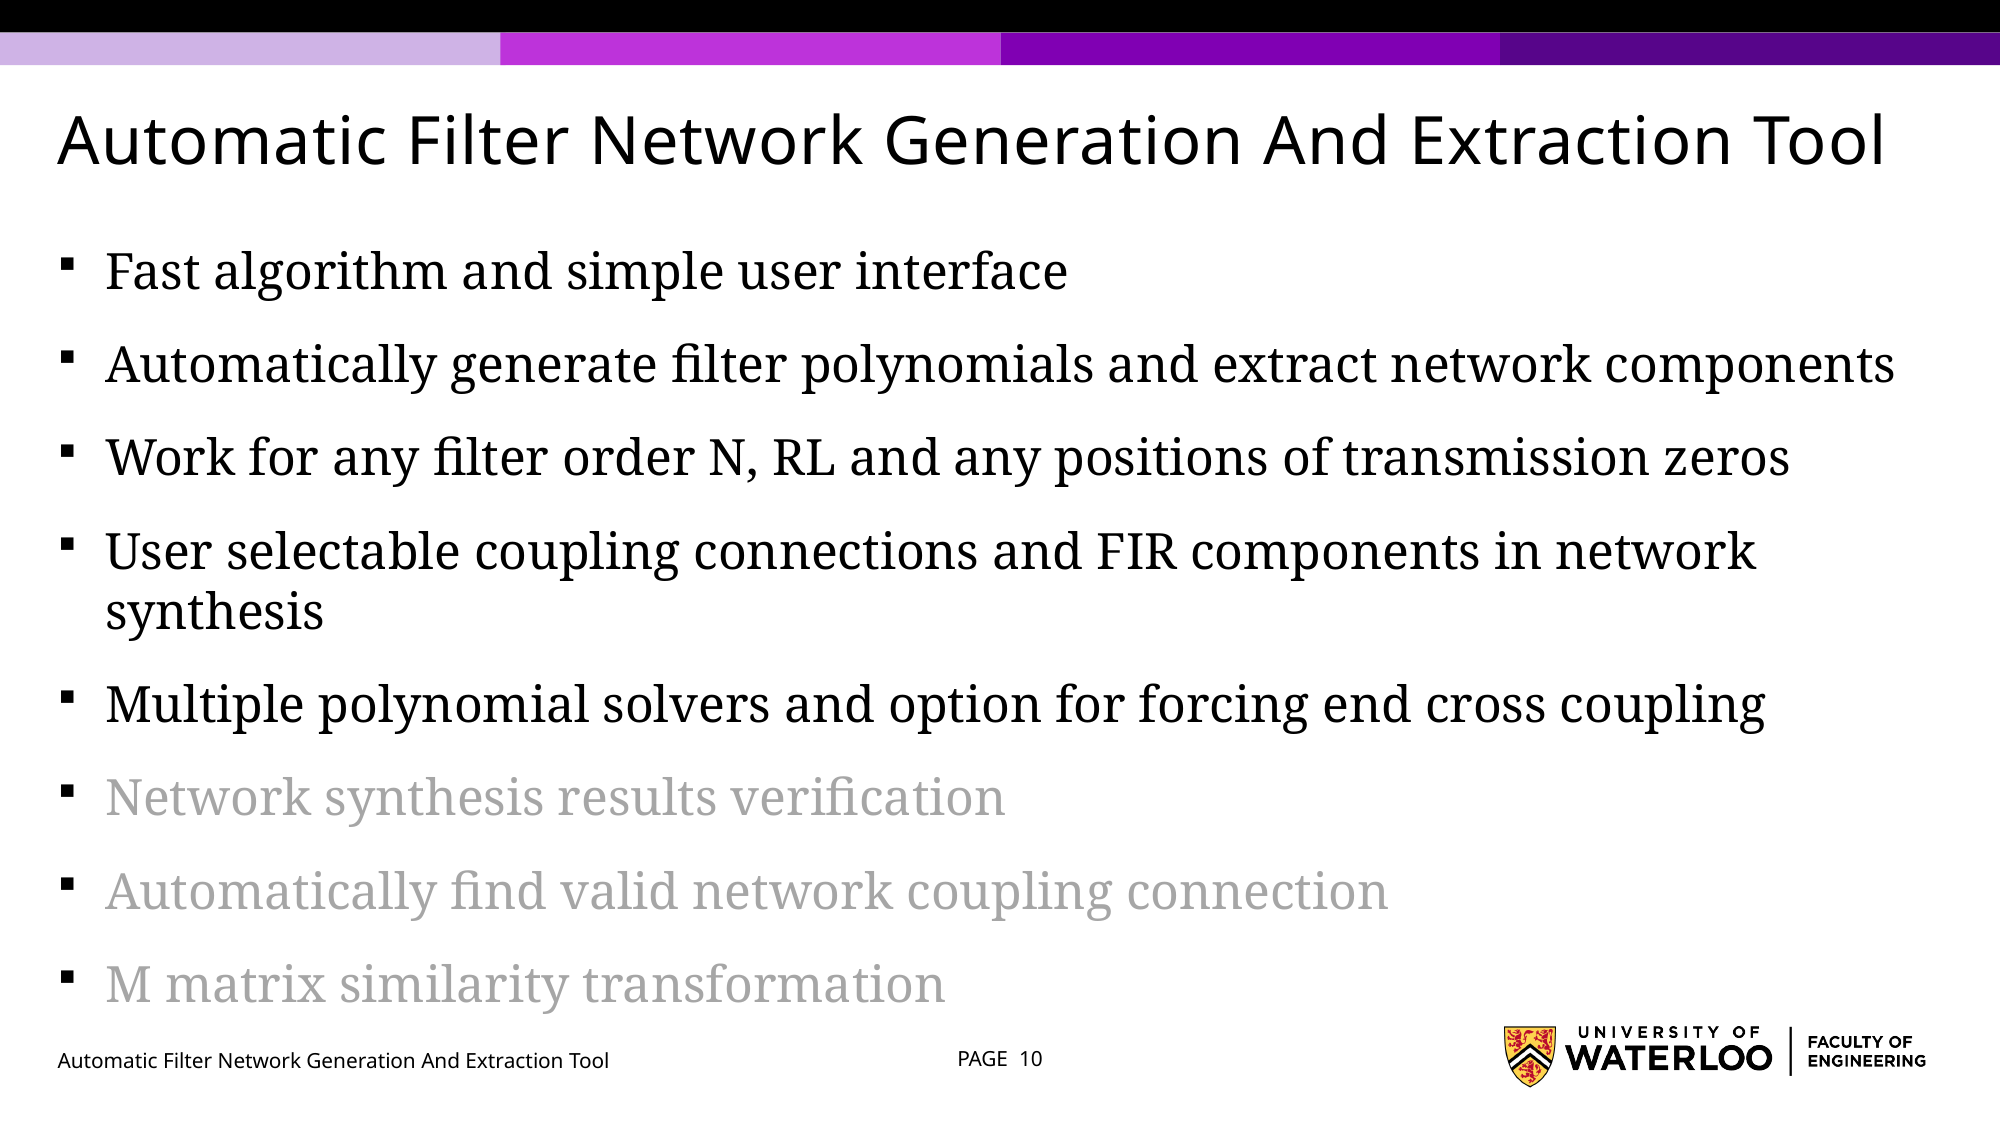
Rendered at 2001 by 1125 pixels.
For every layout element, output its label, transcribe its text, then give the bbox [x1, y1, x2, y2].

title Automatic Filter Network Generation And Extraction Tool [42, 71, 1941, 219]
slide_number PAGE 10 [916, 1039, 1084, 1081]
picture [1446, 982, 1982, 1125]
footer Automatic Filter Network Generation And Extraction Tool [42, 1039, 900, 1081]
list Fast algorithm and simple user interface Automatically generate filter polynomials and extract network components Work for any filter order N, RL and any positions of transmission zeros User selectable coupling connections and FIR components in network synthesis Multiple polynomial solvers and option for forcing end cross coupling Network synthesis results verification Automatically find valid network coupling connection M matrix similarity transformation [42, 231, 1941, 986]
